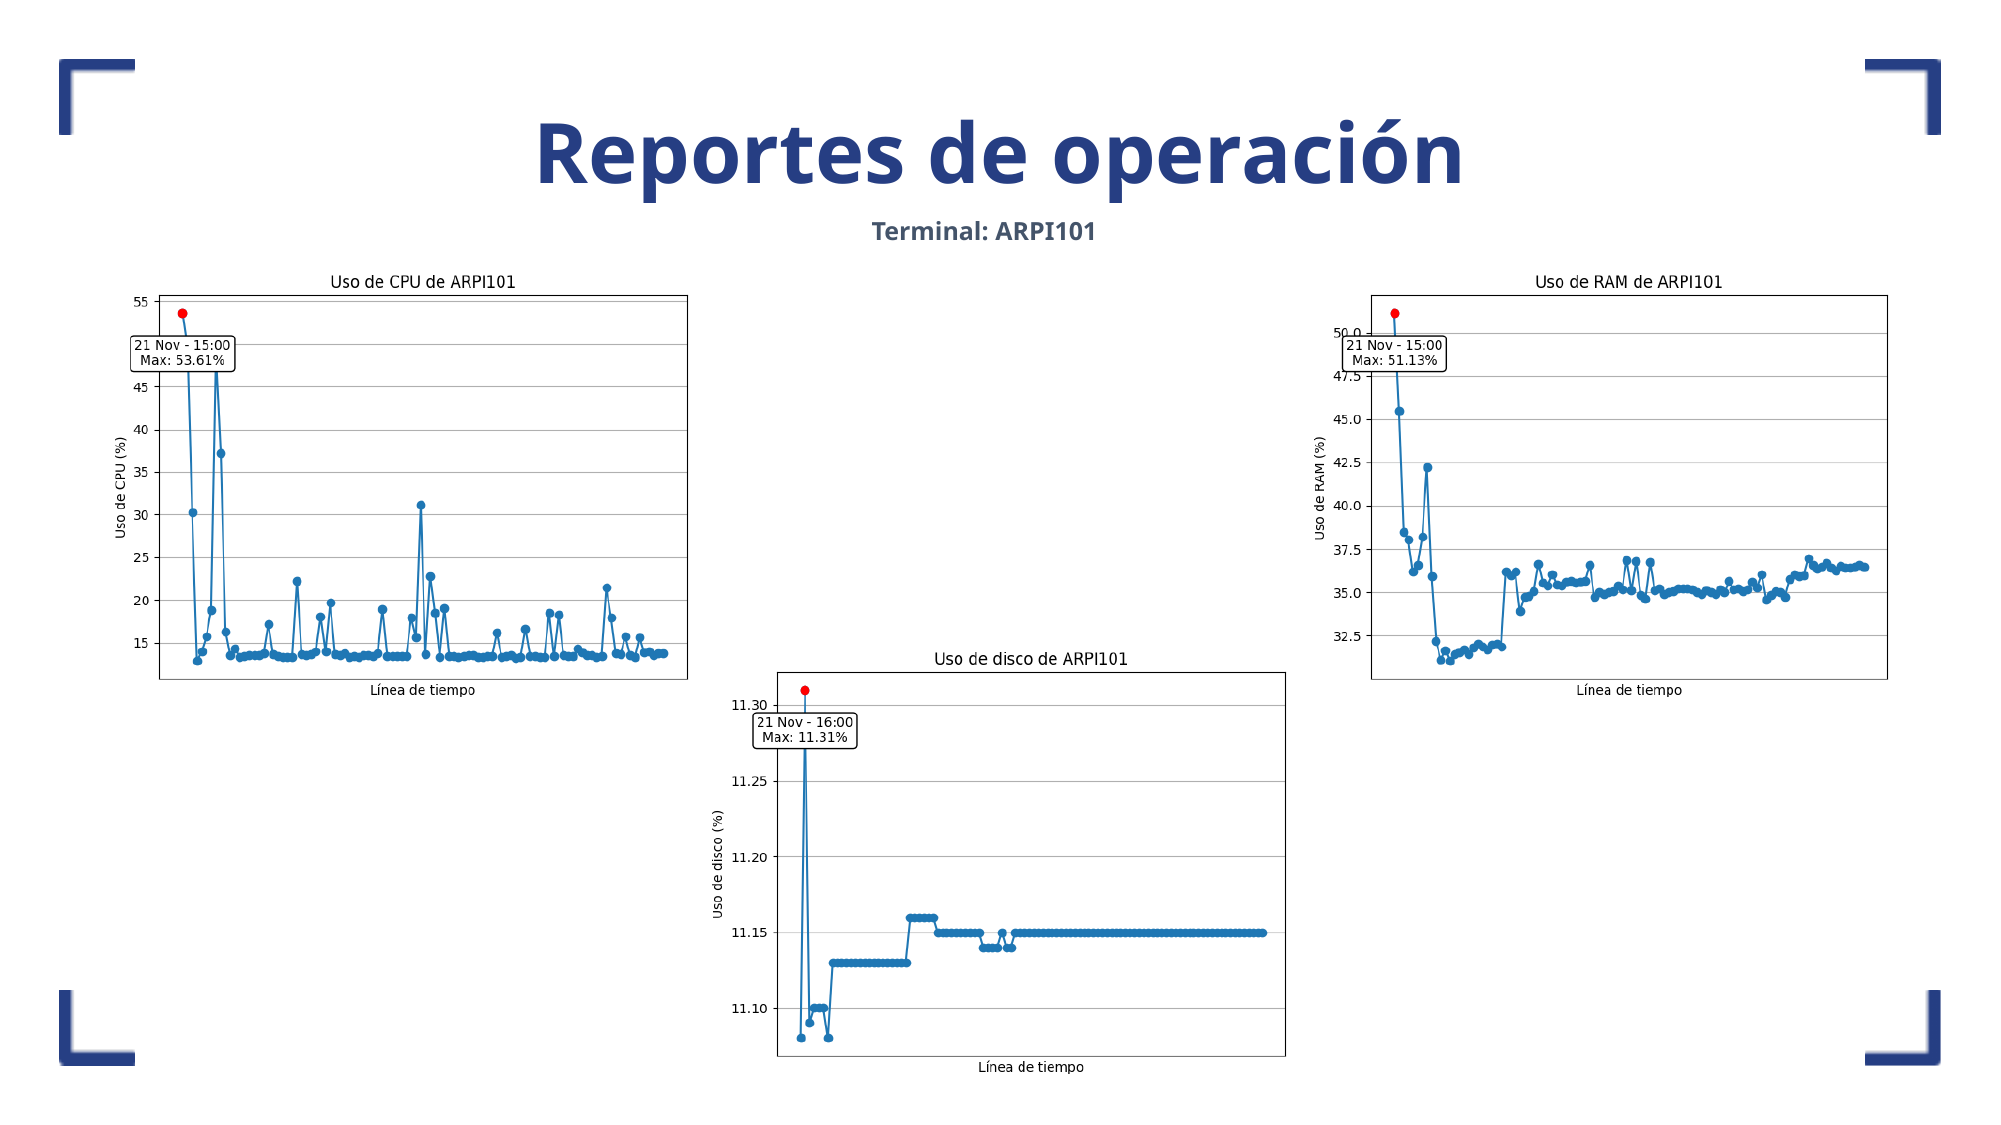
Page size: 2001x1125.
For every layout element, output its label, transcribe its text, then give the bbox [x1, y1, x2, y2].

picture [100, 260, 1299, 1088]
picture [1300, 260, 1901, 711]
text_box Terminal: ARPI101 [424, 163, 1545, 254]
text_box Reportes de operación [439, 55, 1561, 201]
